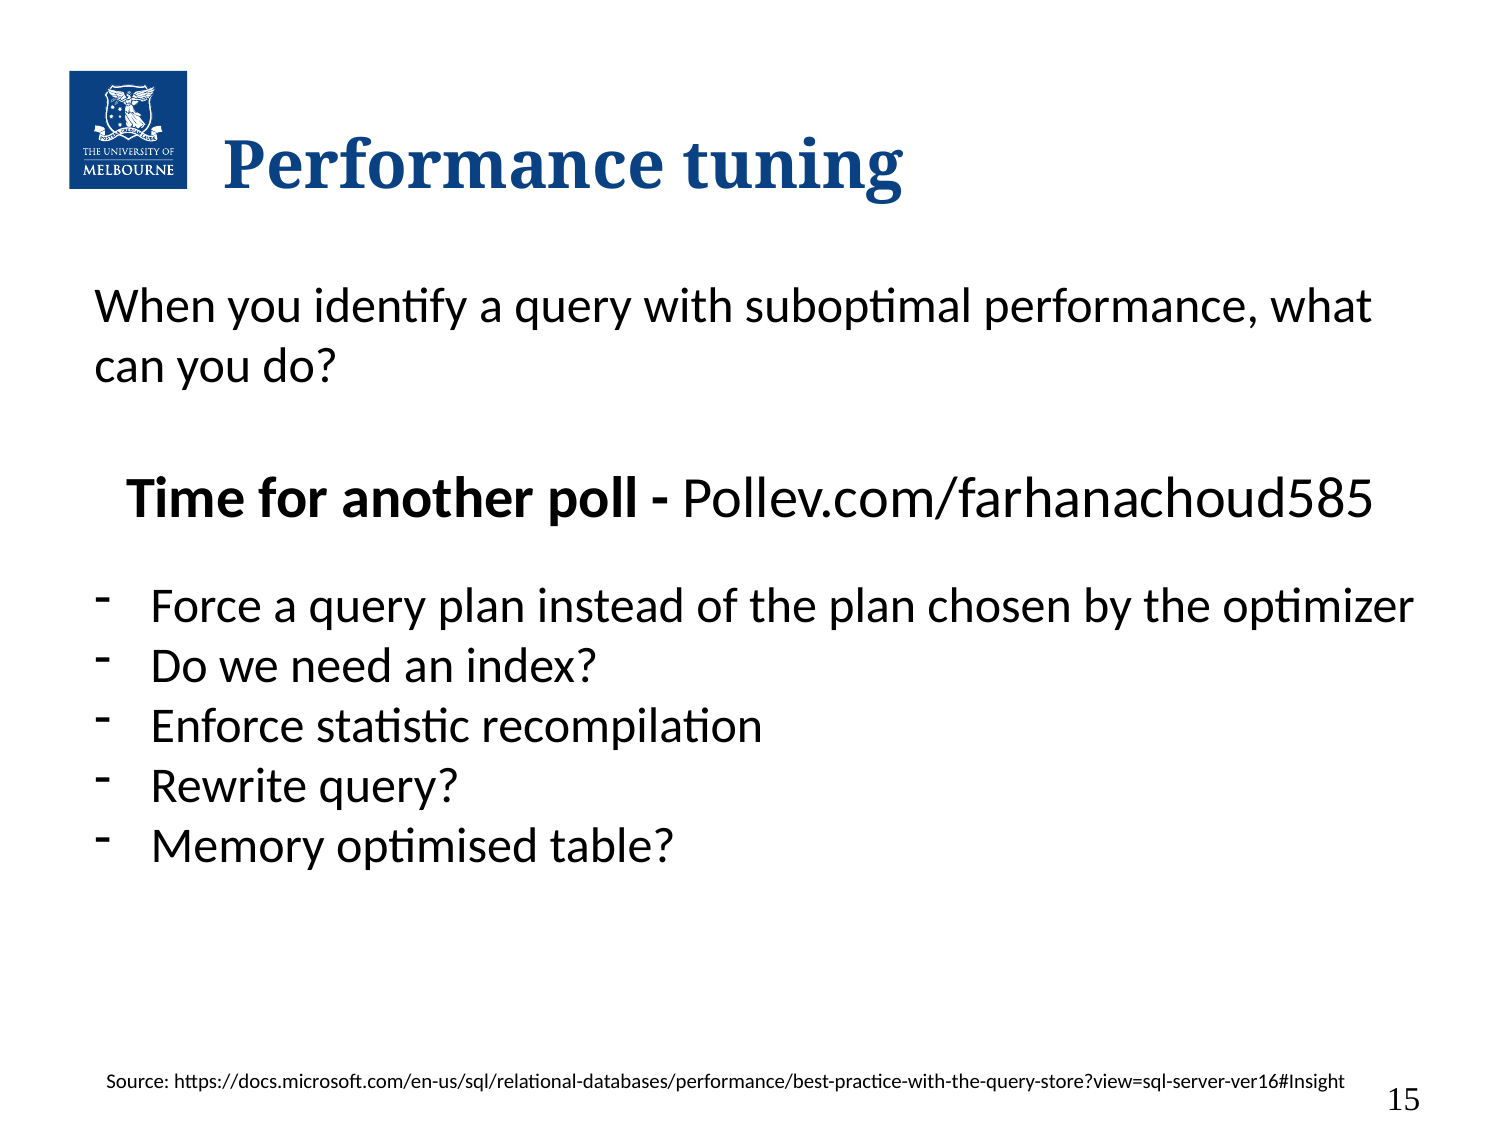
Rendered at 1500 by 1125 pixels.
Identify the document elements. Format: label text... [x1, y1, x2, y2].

title Performance tuning [208, 64, 1443, 211]
text_box Time for another poll - Pollev.com/farhanachoud585 [111, 451, 1500, 537]
text_box When you identify a query with suboptimal performance, what can you do? Force a query plan instead of the plan chosen by the optimizer Do we need an index? Enforce statistic recompilation Rewrite query? Memory optimised table? [79, 264, 1469, 880]
text_box Source: https://docs.microsoft.com/en-us/sql/relational-databases/performance/best-practice-with-the-query-store?view=sql-server-ver16#Insight [91, 1060, 1361, 1100]
